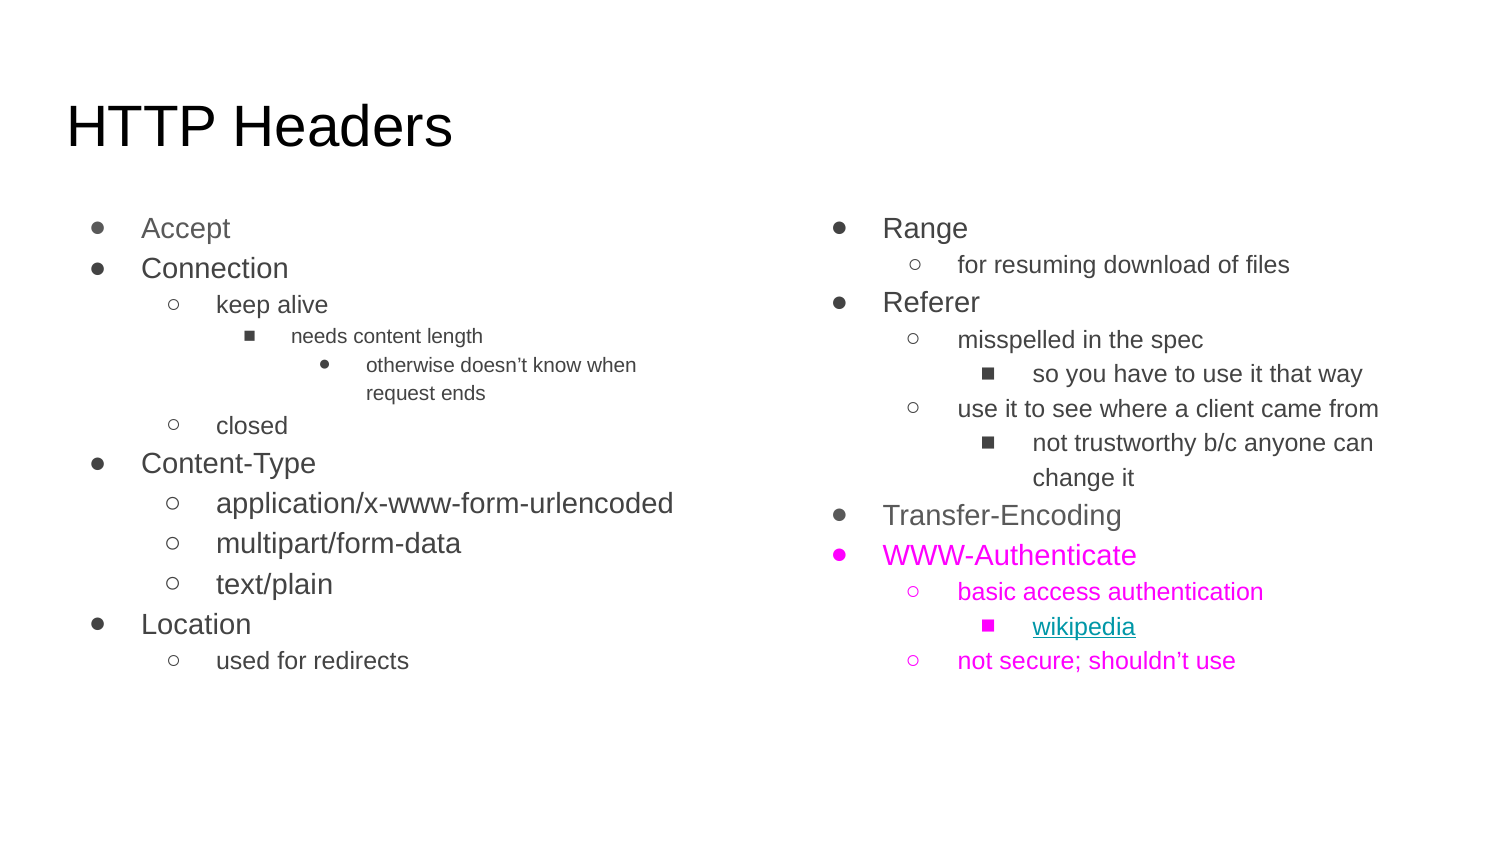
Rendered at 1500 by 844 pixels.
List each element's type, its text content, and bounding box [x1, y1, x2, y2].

title HTTP Headers [51, 72, 1449, 167]
list Accept Connection keep alive needs content length otherwise doesn’t know when request ends closed Content-Type application/x-www-form-urlencoded multipart/form-data text/plain Location used for redirects [51, 189, 708, 750]
list Range for resuming download of files Referer misspelled in the spec so you have to use it that way use it to see where a client came from not trustworthy b/c anyone can change it Transfer-Encoding WWW-Authenticate basic access authentication wikipedia not secure; shouldn’t use [792, 189, 1449, 750]
